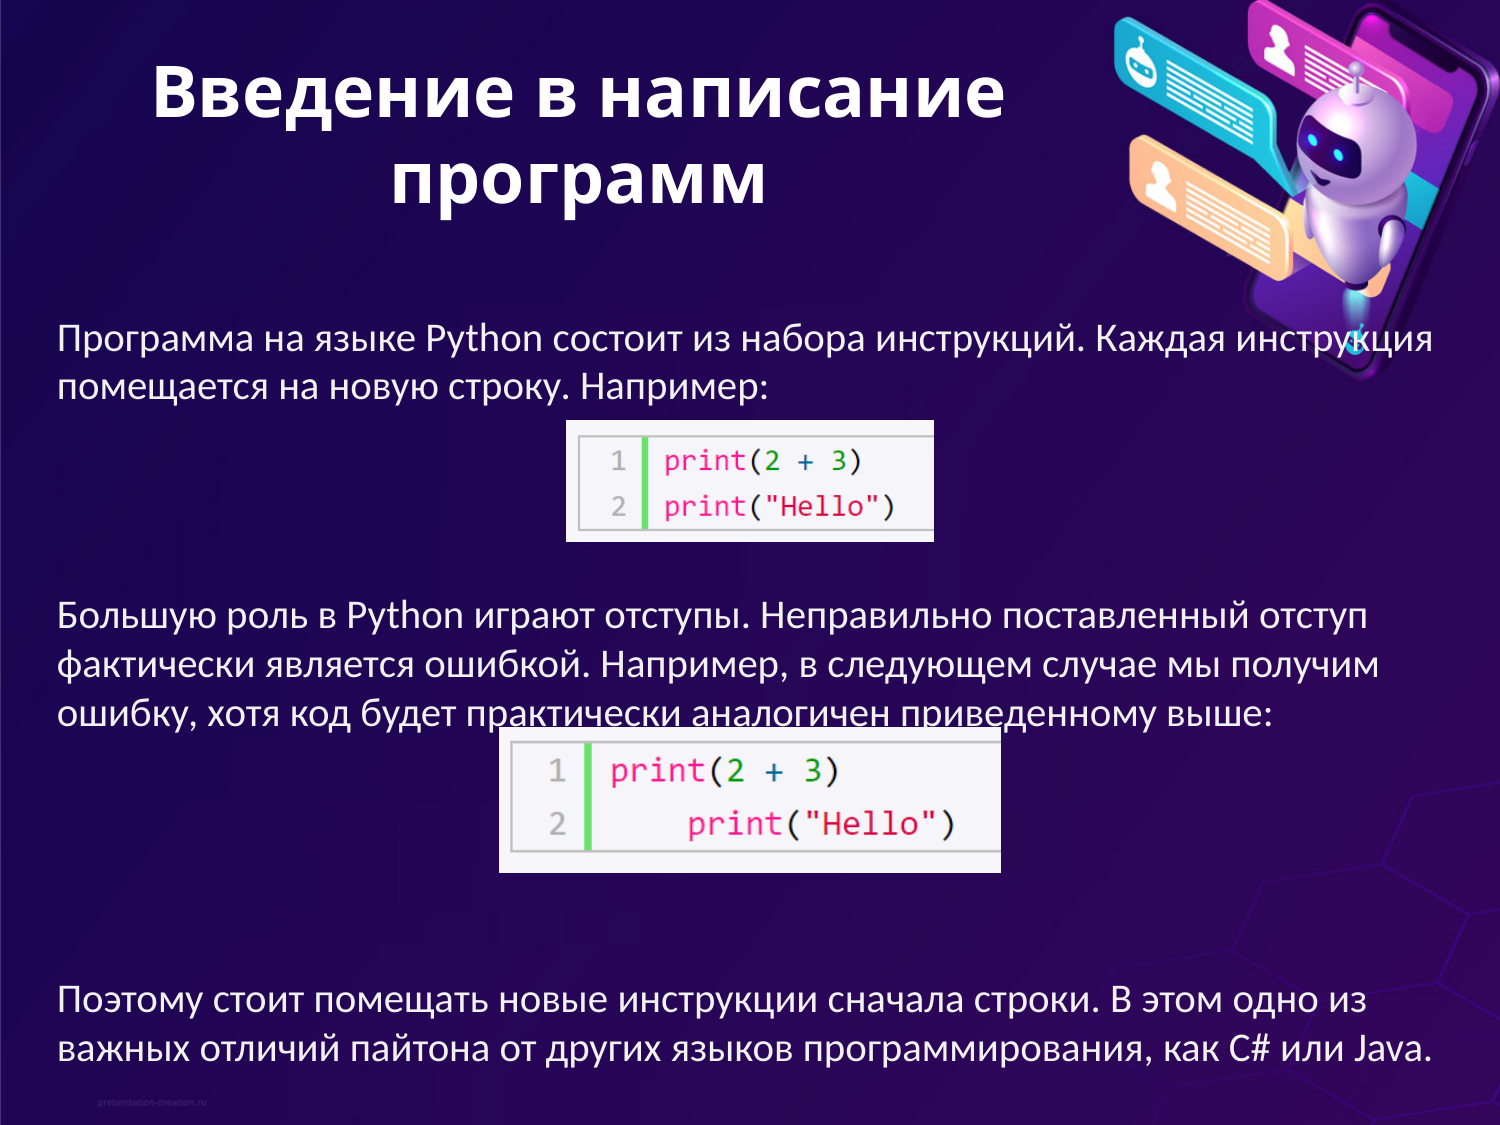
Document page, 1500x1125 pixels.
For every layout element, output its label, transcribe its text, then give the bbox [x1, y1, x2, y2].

list Программа на языке Python состоит из набора инструкций. Каждая инструкция помещается на новую строку. Например: Большую роль в Python играют отступы. Неправильно поставленный отступ фактически является ошибкой. Например, в следующем случае мы получим ошибку, хотя код будет практически аналогичен приведенному выше: Поэтому стоит помещать новые инструкции сначала строки. В этом одно из важных отличий пайтона от других языков программирования, как C# или Java. [41, 302, 1472, 1088]
title Введение в написание программ [41, 37, 1117, 227]
picture [0, 0, 1500, 1125]
